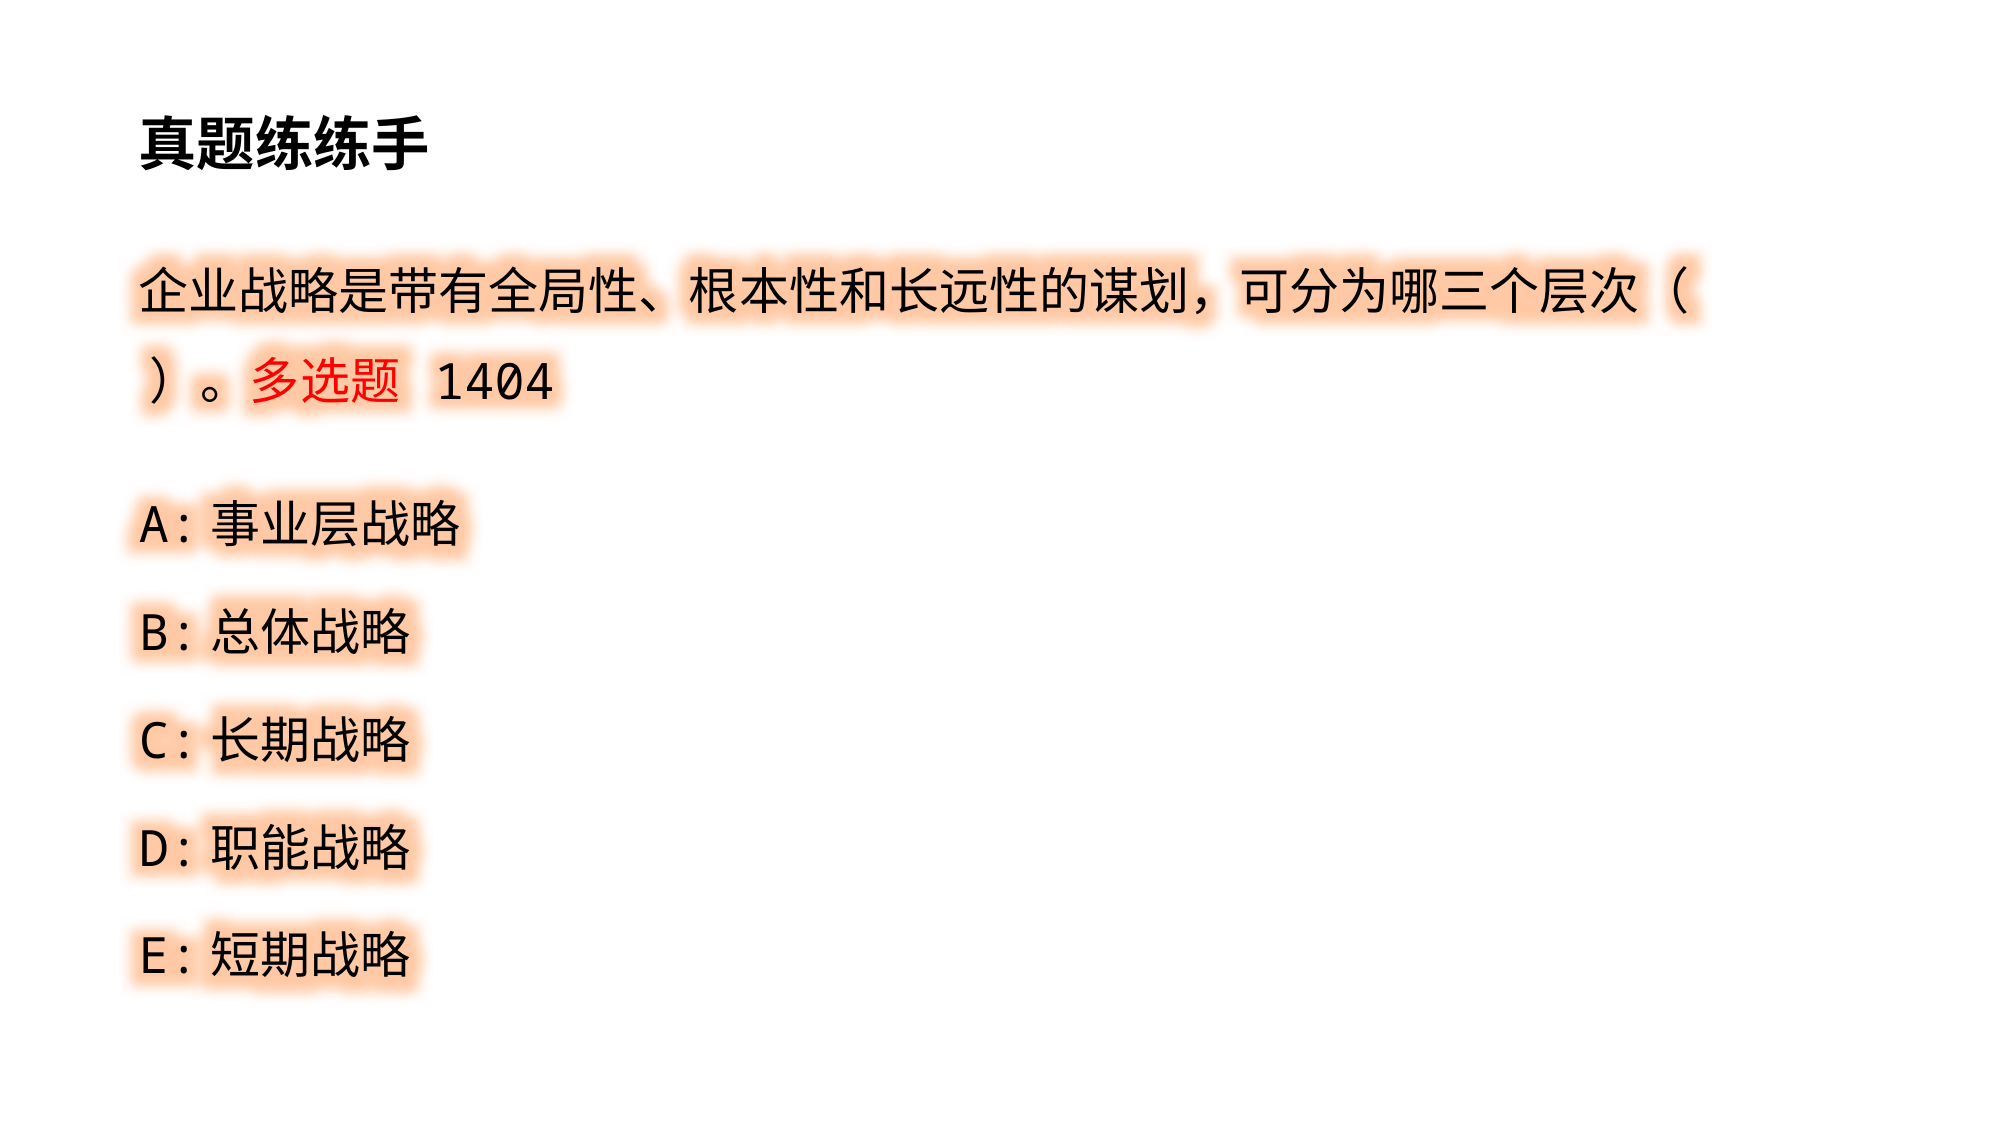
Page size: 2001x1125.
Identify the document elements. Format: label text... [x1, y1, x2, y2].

text_box 企业战略是带有全局性、根本性和长远性的谋划，可分为哪三个层次（ ）。多选题 1404 A:事业层战略 B:总体战略 C:长期战略 D:职能战略 E:短期战略 [120, 219, 1839, 1047]
text_box 真题练练手 [120, 97, 1568, 187]
text_box 2.3.2.0 核心能力的特性（选择★） [113, 212, 1847, 1055]
text_box 顾客讨价 还价的能力 [117, 216, 1843, 1051]
